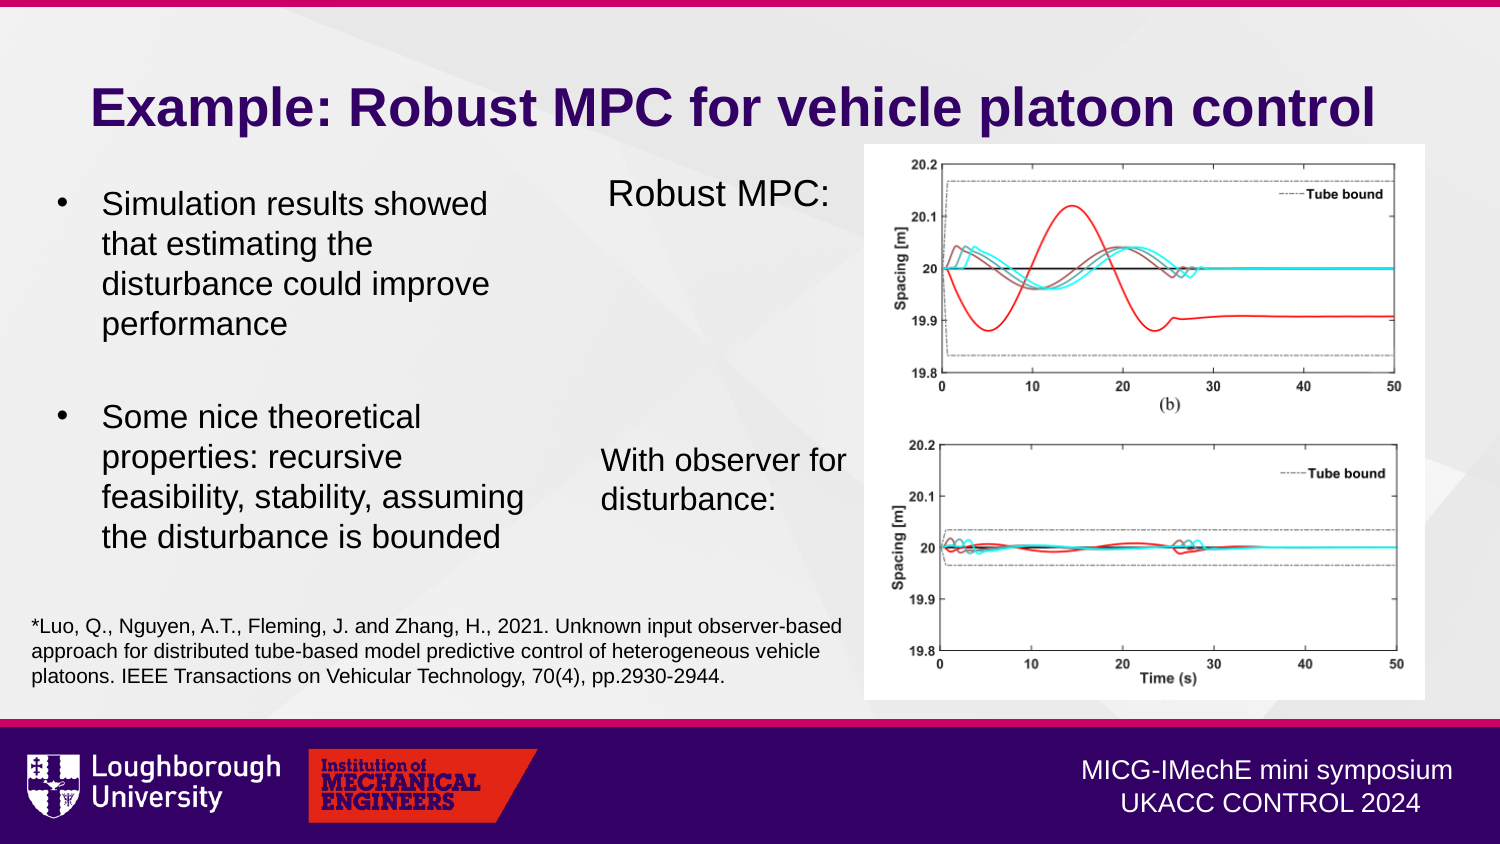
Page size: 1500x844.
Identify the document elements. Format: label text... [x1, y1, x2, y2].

title Example: Robust MPC for vehicle platoon control [75, 33, 1425, 175]
picture [0, 0, 1500, 844]
text_box *Luo, Q., Nguyen, A.T., Fleming, J. and Zhang, H., 2021. Unknown input observer-based approach for distributed tube-based model predictive control of heterogeneous vehicle platoons. IEEE Transactions on Vehicular Technology, 70(4), pp.2930-2944. [16, 605, 858, 696]
text_box Robust MPC: [592, 161, 858, 246]
list Simulation results showed that estimating the disturbance could improve performance Some nice theoretical properties: recursive feasibility, stability, assuming the disturbance is bounded [41, 174, 552, 593]
text_box With observer for disturbance: [585, 431, 858, 525]
